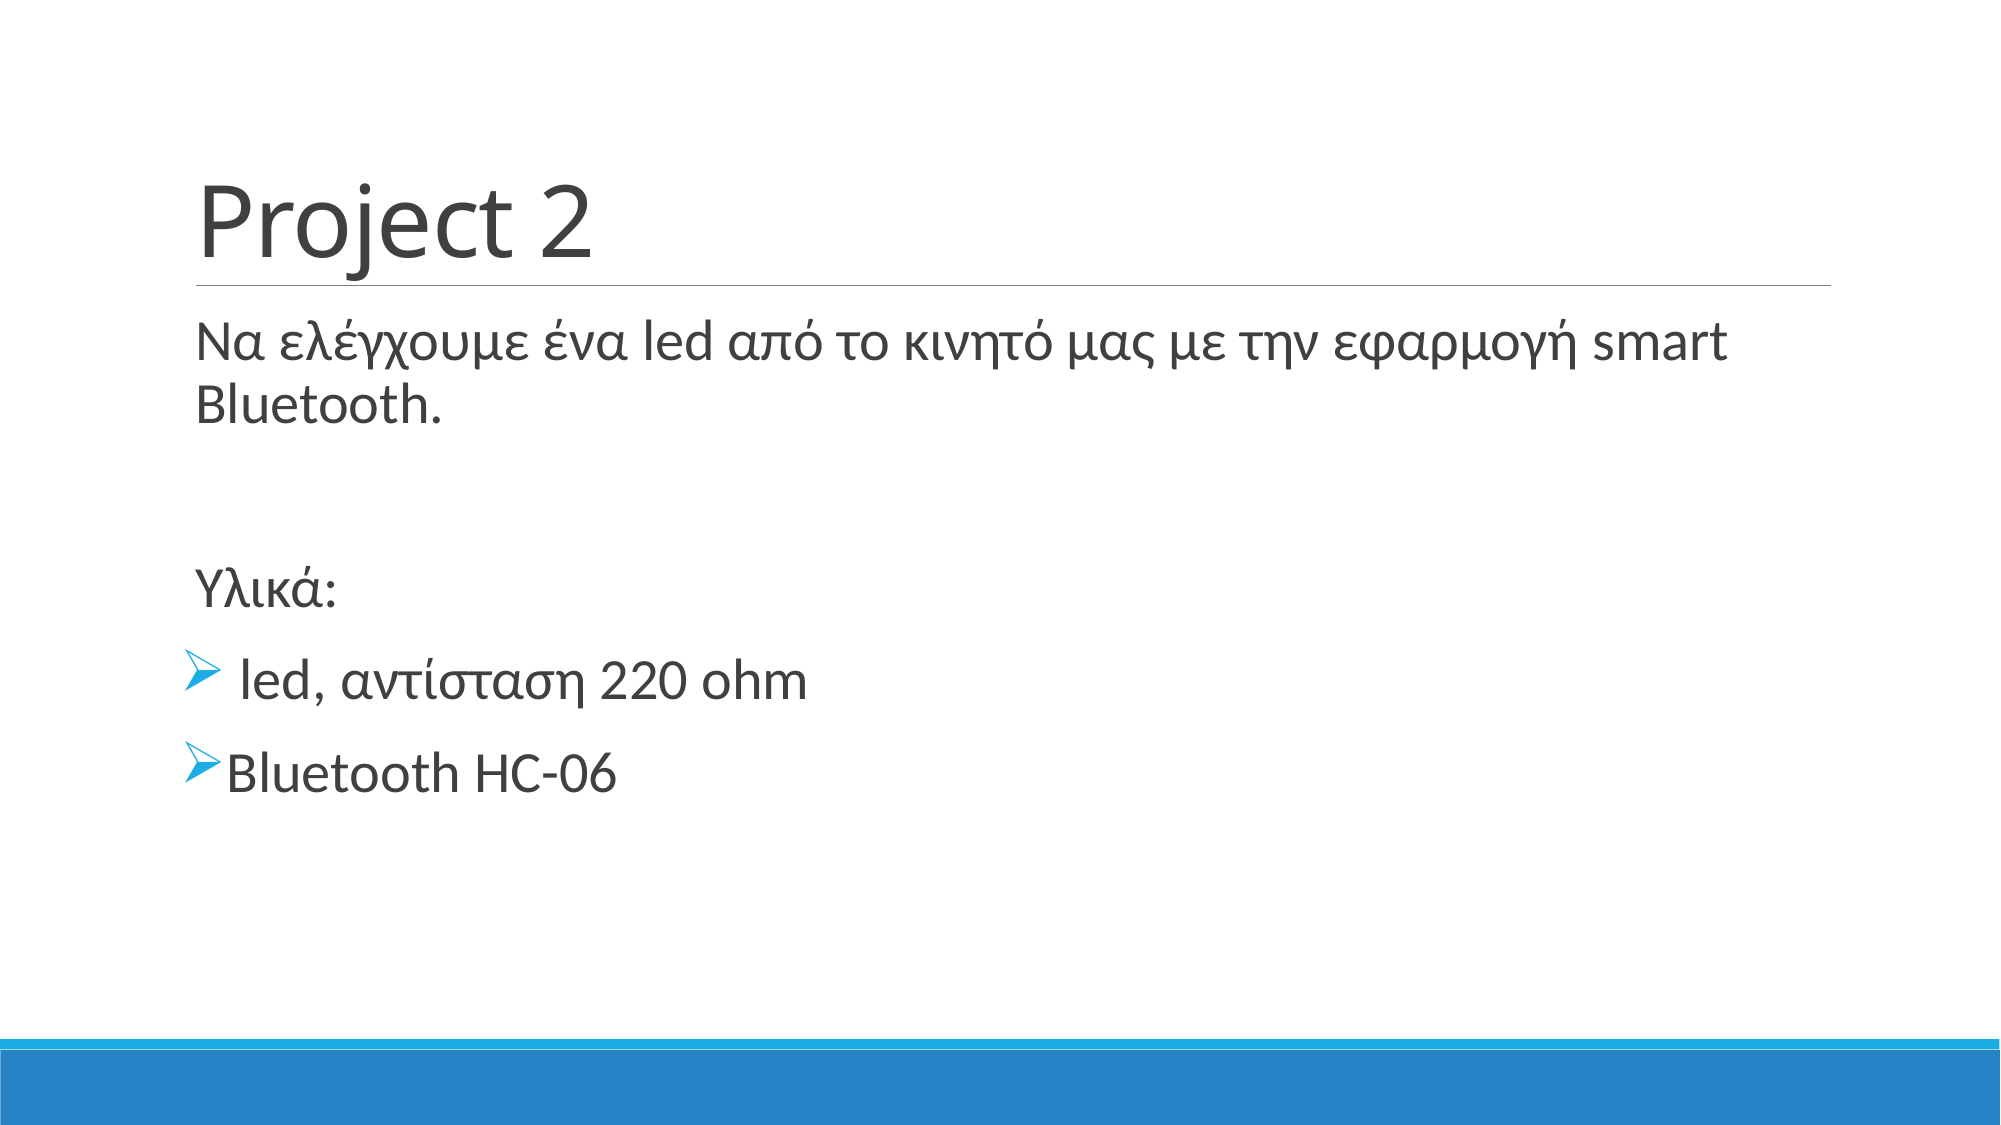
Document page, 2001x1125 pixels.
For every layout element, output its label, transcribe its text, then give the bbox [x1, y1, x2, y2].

title Project 2 [180, 47, 1830, 285]
list Να ελέγχουμε ένα led από το κινητό μας με την εφαρμογή smart Bluetooth. Υλικά: led, αντίσταση 220 ohm Bluetooth HC-06 [180, 302, 1830, 963]
